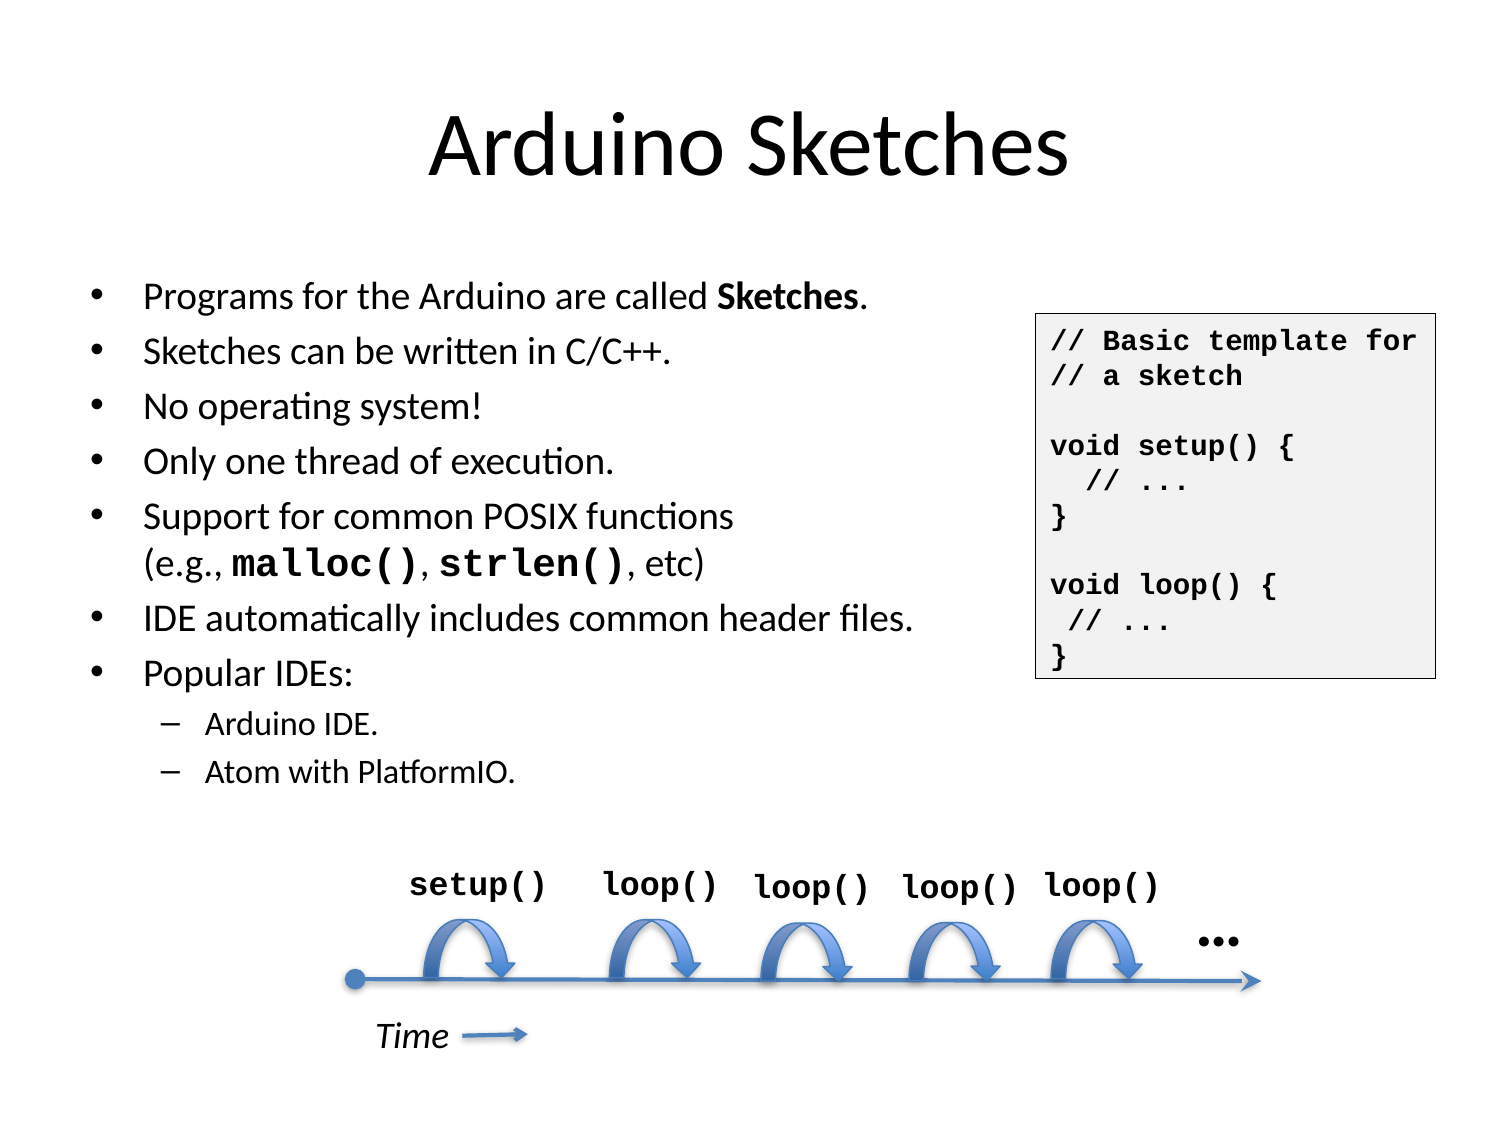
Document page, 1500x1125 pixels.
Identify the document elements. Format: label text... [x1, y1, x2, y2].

text_box // Basic template for // a sketch void setup() { // ... } void loop() { // ... } [1035, 313, 1436, 679]
list Programs for the Arduino are called Sketches. Sketches can be written in C/C++. No operating system! Only one thread of execution. Support for common POSIX functions (e.g., malloc(), strlen(), etc) IDE automatically includes common header files. Popular IDEs: Arduino IDE. Atom with PlatformIO. [75, 262, 1033, 805]
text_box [354, 854, 1264, 1065]
title Arduino Sketches [75, 45, 1425, 233]
